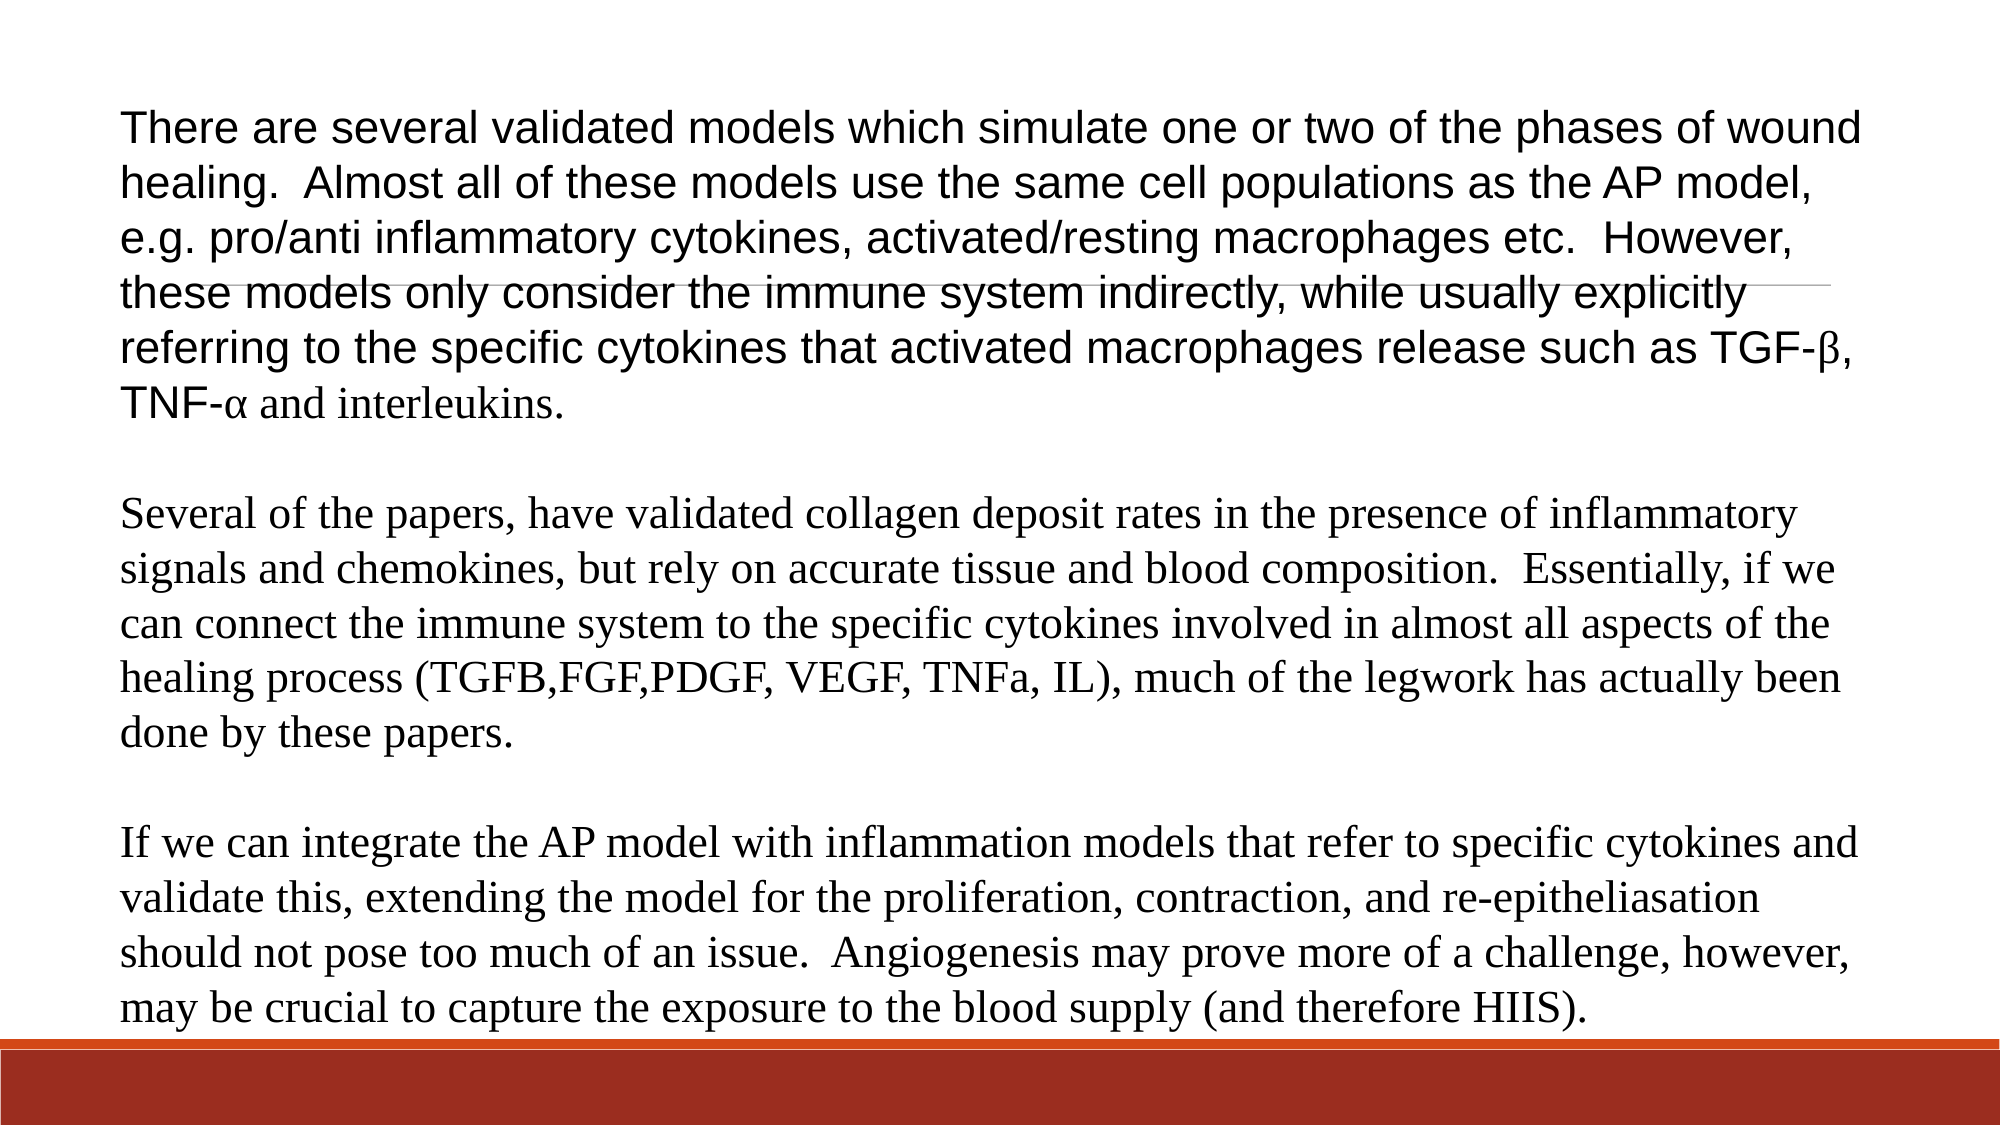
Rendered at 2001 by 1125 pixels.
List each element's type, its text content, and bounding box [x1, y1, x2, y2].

text_box There are several validated models which simulate one or two of the phases of wound healing. Almost all of these models use the same cell populations as the AP model, e.g. pro/anti inflammatory cytokines, activated/resting macrophages etc. However, these models only consider the immune system indirectly, while usually explicitly referring to the specific cytokines that activated macrophages release such as TGF-β, TNF-α and interleukins. Several of the papers, have validated collagen deposit rates in the presence of inflammatory signals and chemokines, but rely on accurate tissue and blood composition. Essentially, if we can connect the immune system to the specific cytokines involved in almost all aspects of the healing process (TGFB,FGF,PDGF, VEGF, TNFa, IL), much of the legwork has actually been done by these papers. If we can integrate the AP model with inflammation models that refer to specific cytokines and validate this, extending the model for the proliferation, contraction, and re-epitheliasation should not pose too much of an issue. Angiogenesis may prove more of a challenge, however, may be crucial to capture the exposure to the blood supply (and therefore HIIS). [104, 90, 1905, 948]
